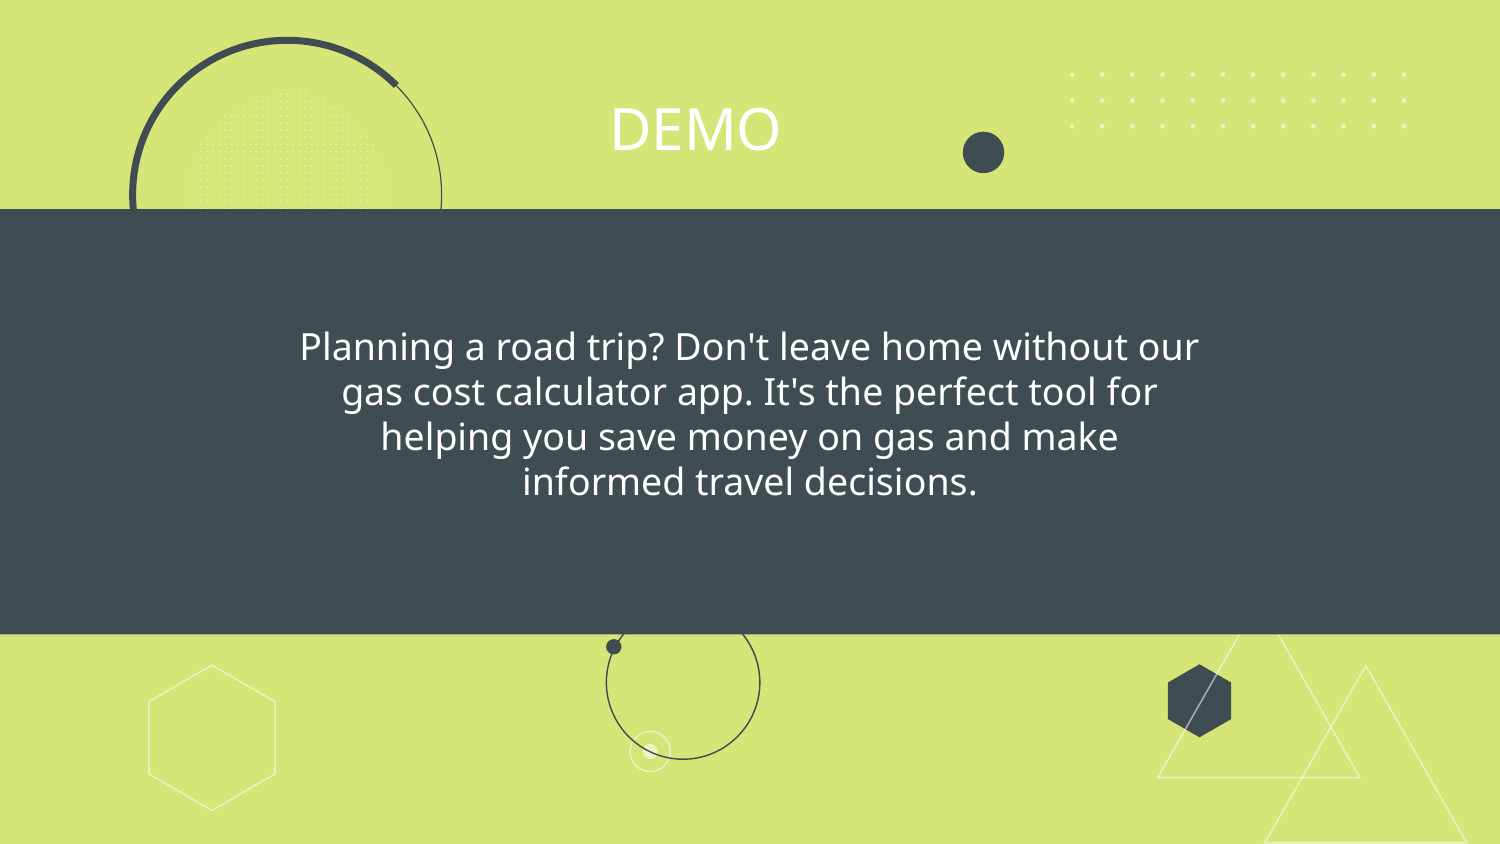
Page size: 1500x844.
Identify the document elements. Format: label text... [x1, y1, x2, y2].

text_box DEMO [224, 77, 1167, 156]
title Planning a road trip? Don't leave home without our gas cost calculator app. It's the perfect tool for helping you save money on gas and make informed travel decisions. [278, 307, 1221, 516]
